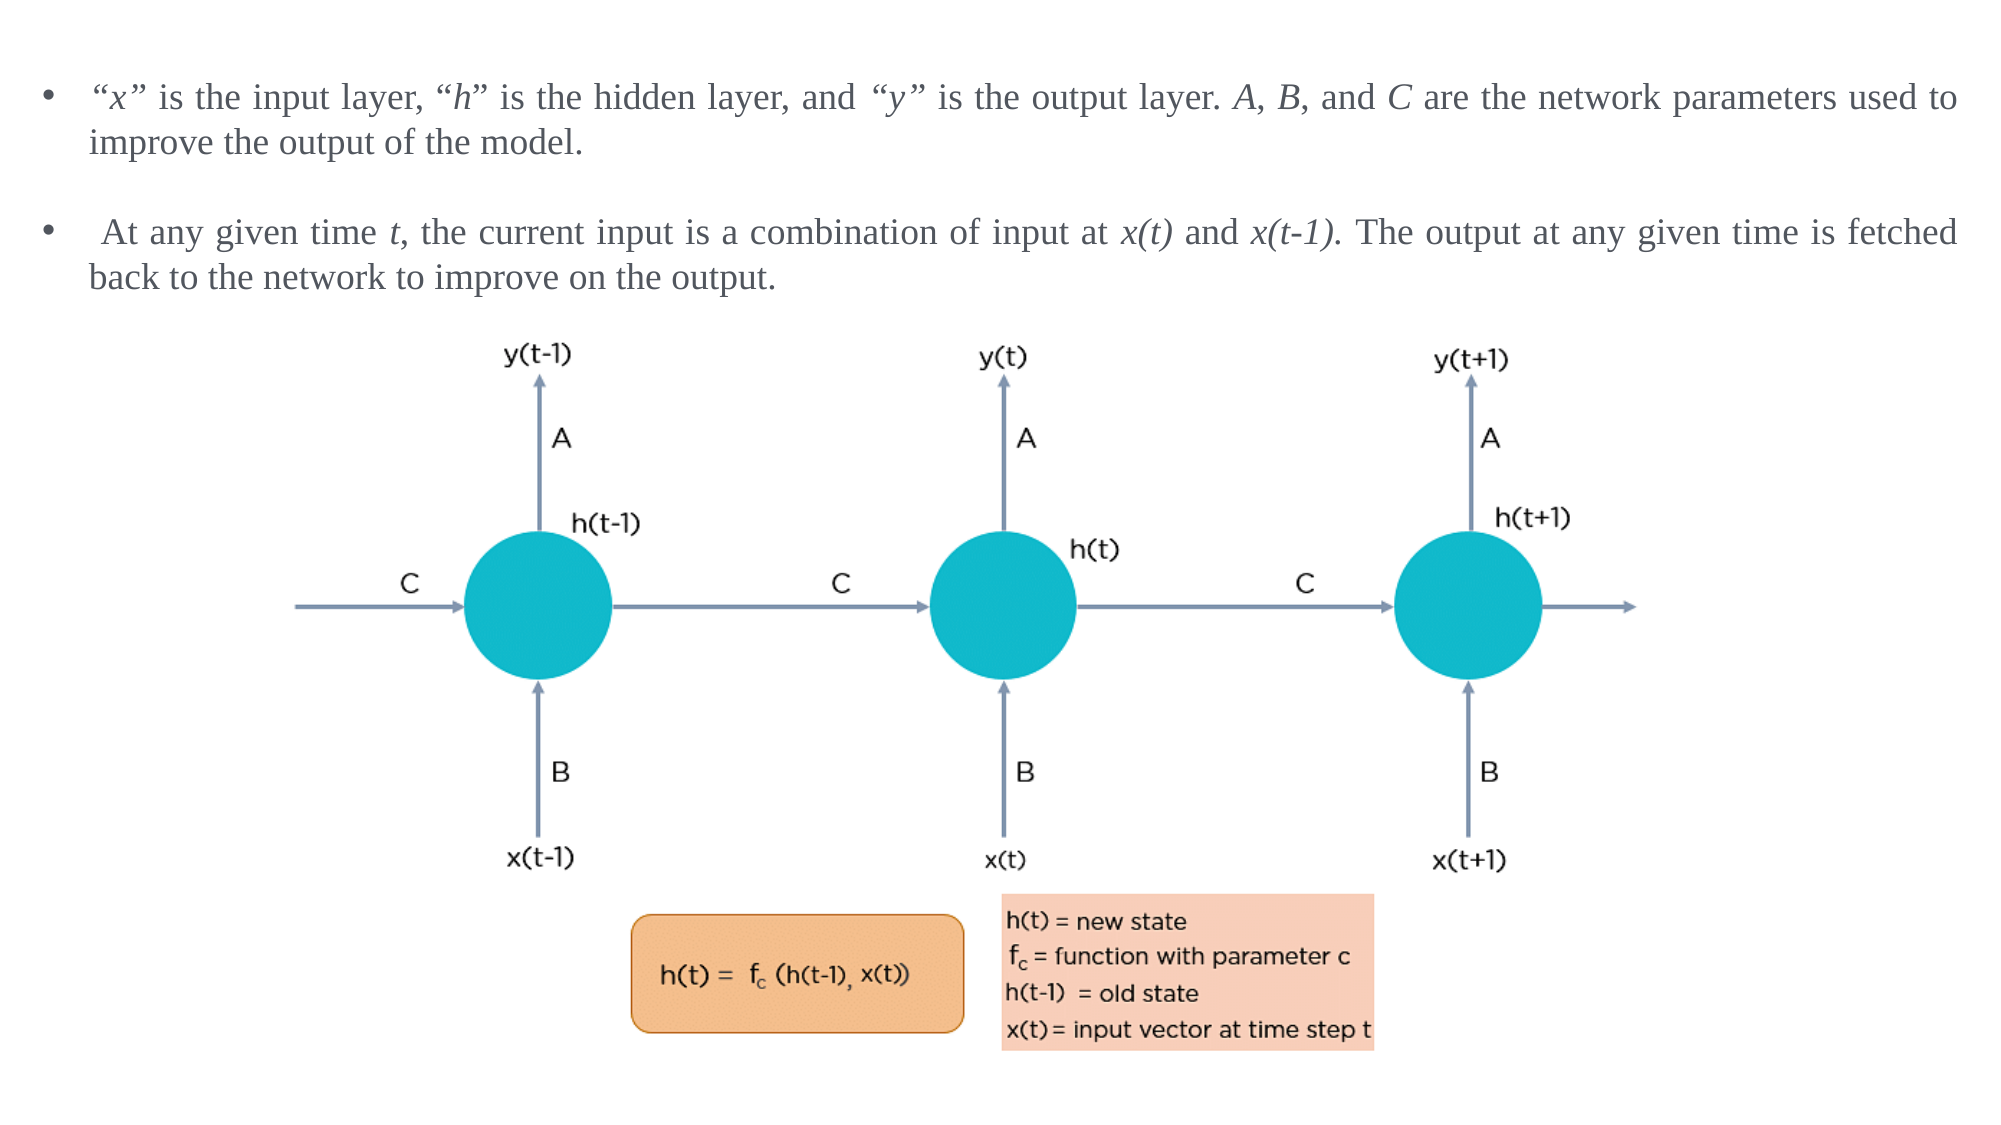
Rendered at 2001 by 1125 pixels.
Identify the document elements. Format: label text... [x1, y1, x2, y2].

picture [285, 332, 1649, 1061]
text_box “x” is the input layer, “h” is the hidden layer, and “y” is the output layer. A, B, and C are the network parameters used to improve the output of the model. At any given time t, the current input is a combination of input at x(t) and x(t-1). The output at any given time is fetched back to the network to improve on the output. [27, 64, 1974, 305]
